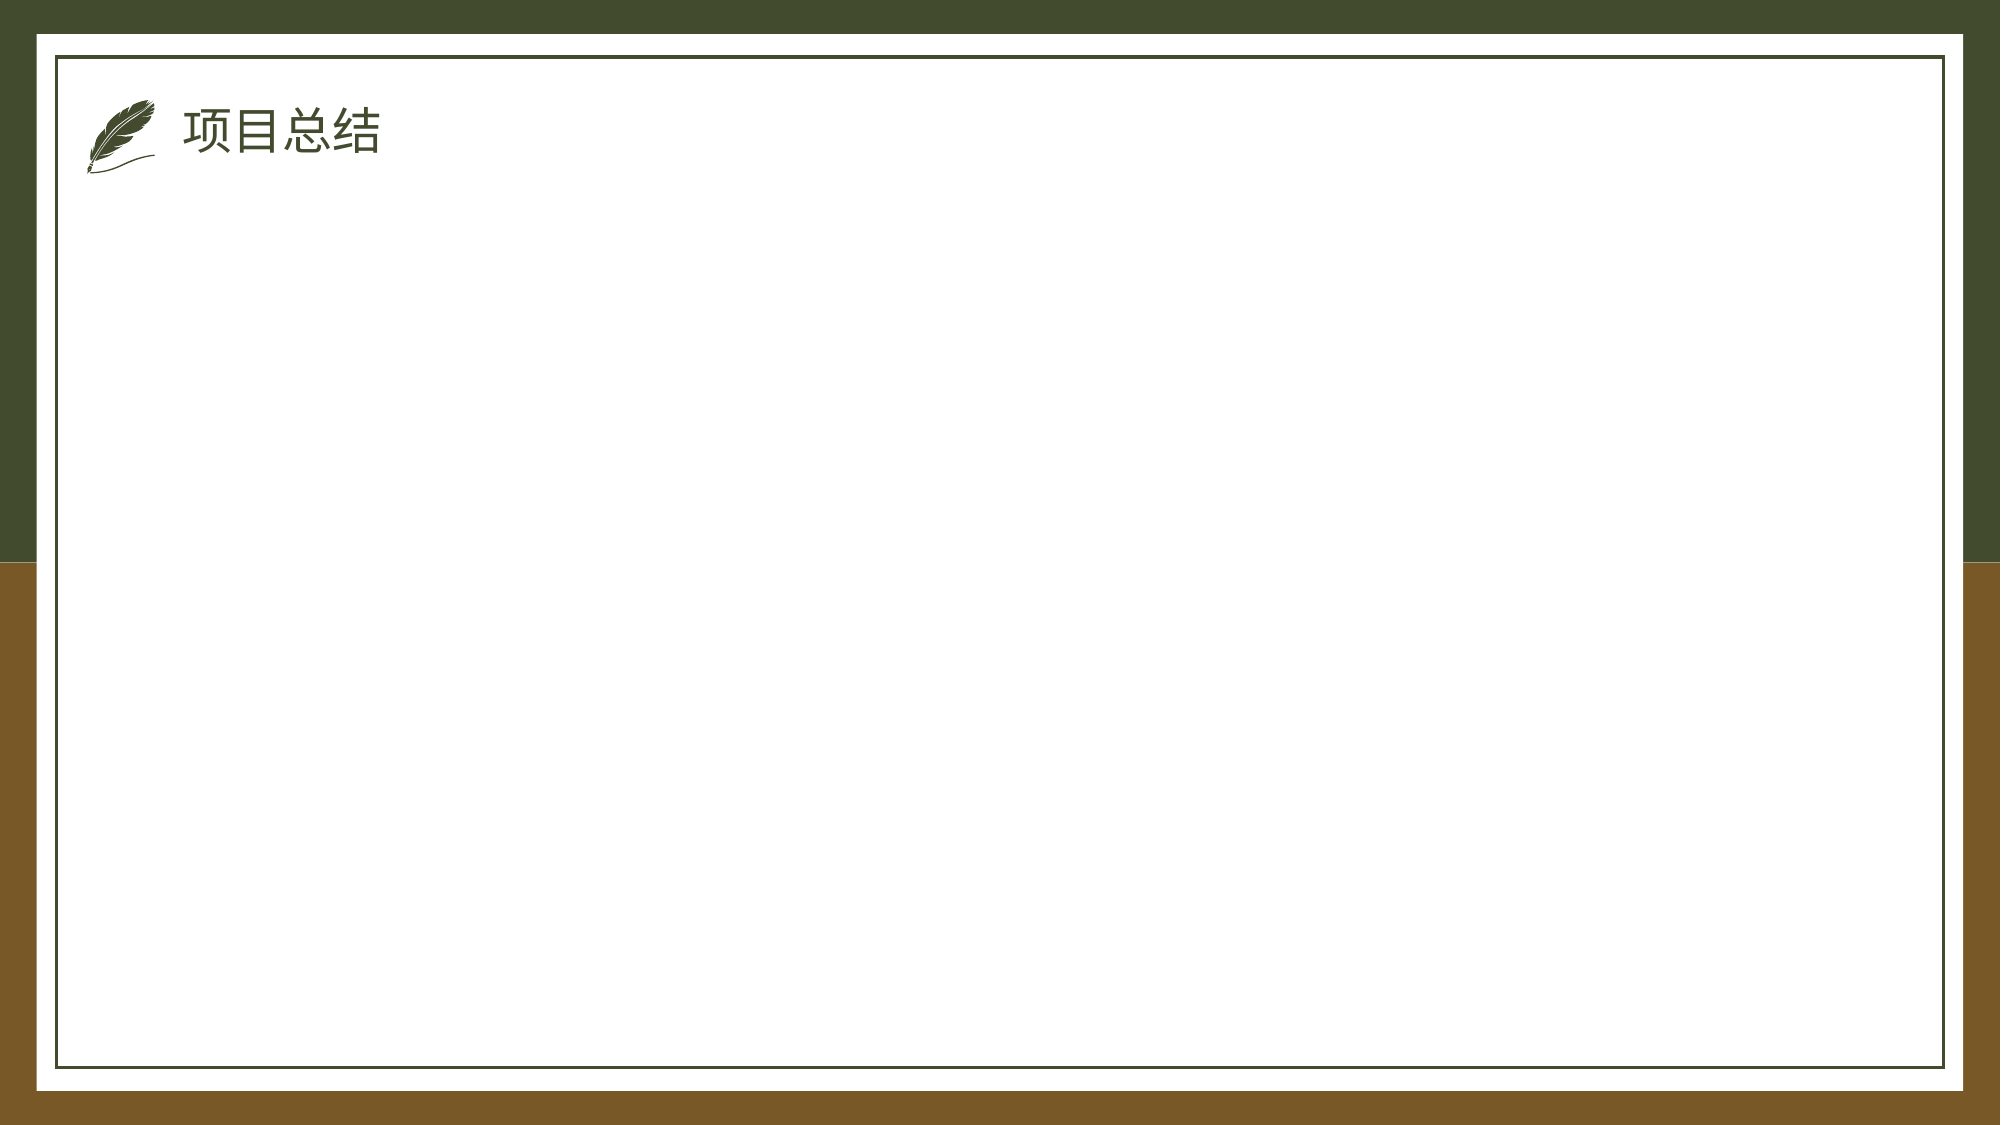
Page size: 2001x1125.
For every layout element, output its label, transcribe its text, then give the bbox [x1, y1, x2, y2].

title 项目总结 [167, 96, 1068, 170]
